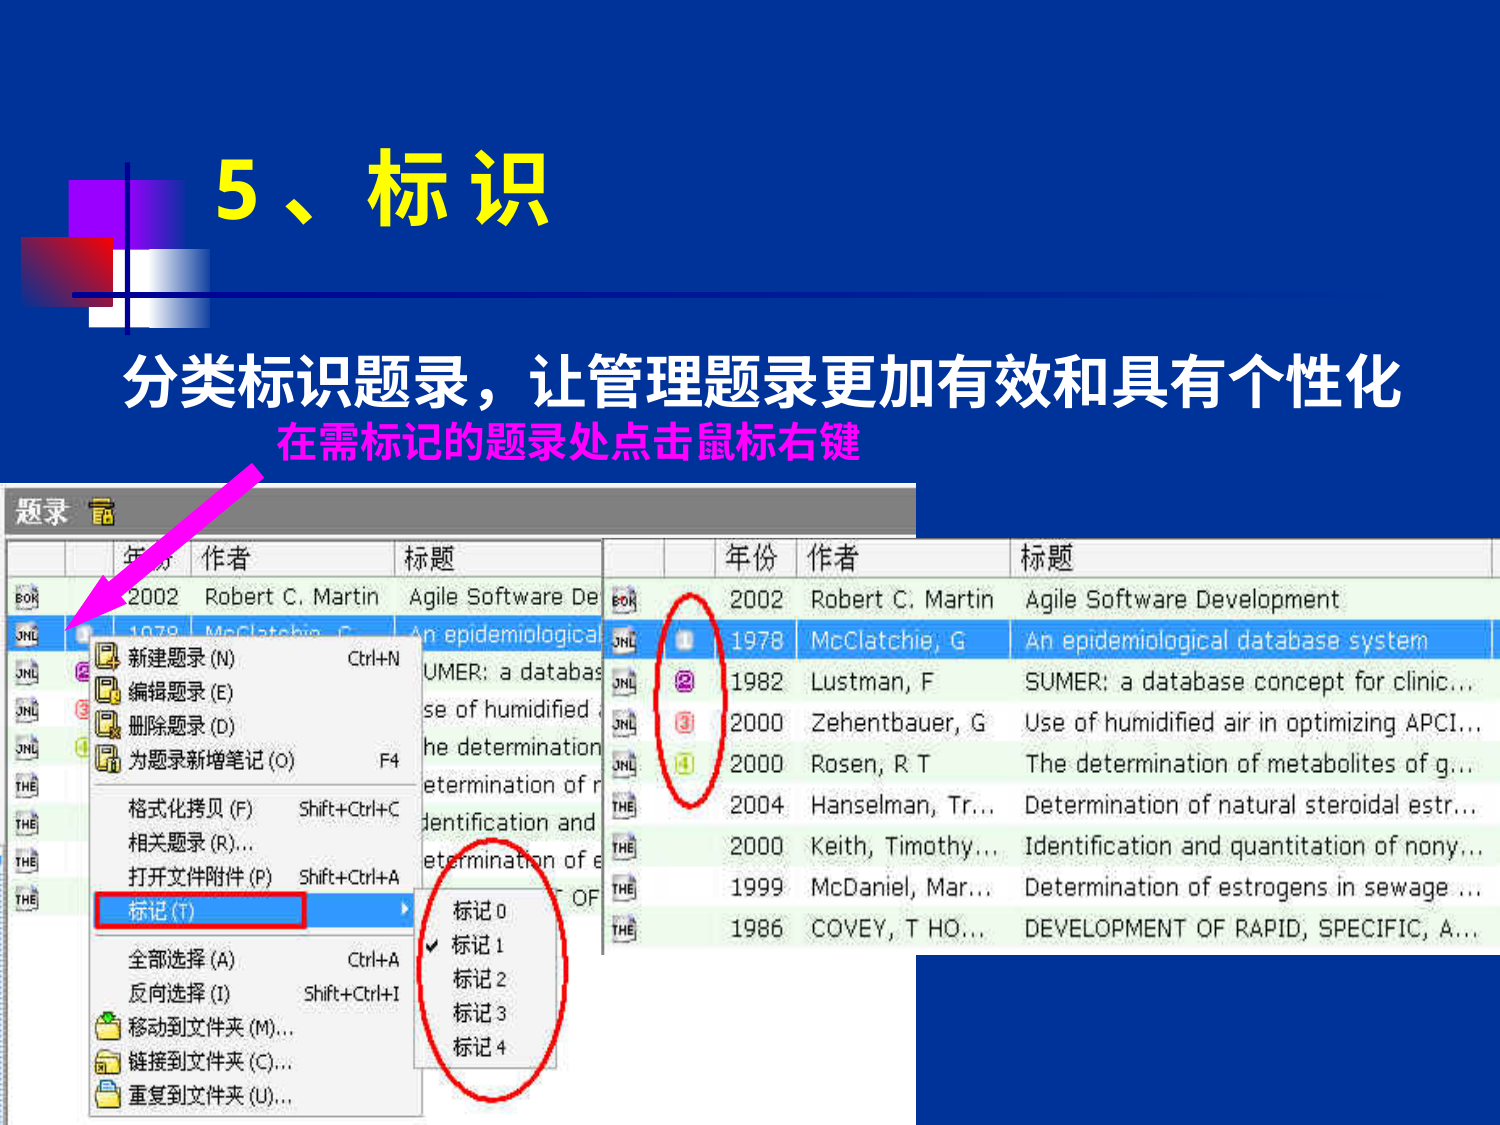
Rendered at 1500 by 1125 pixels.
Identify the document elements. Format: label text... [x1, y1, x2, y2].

text_box 分类标识题录，让管理题录更加有效和具有个性化 [106, 338, 1500, 423]
text_box [231, 472, 264, 481]
picture [0, 482, 1500, 1125]
text_box 在需标记的题录处点击鼠标右键 [242, 408, 927, 474]
title 5、标 识 [97, 93, 1377, 244]
